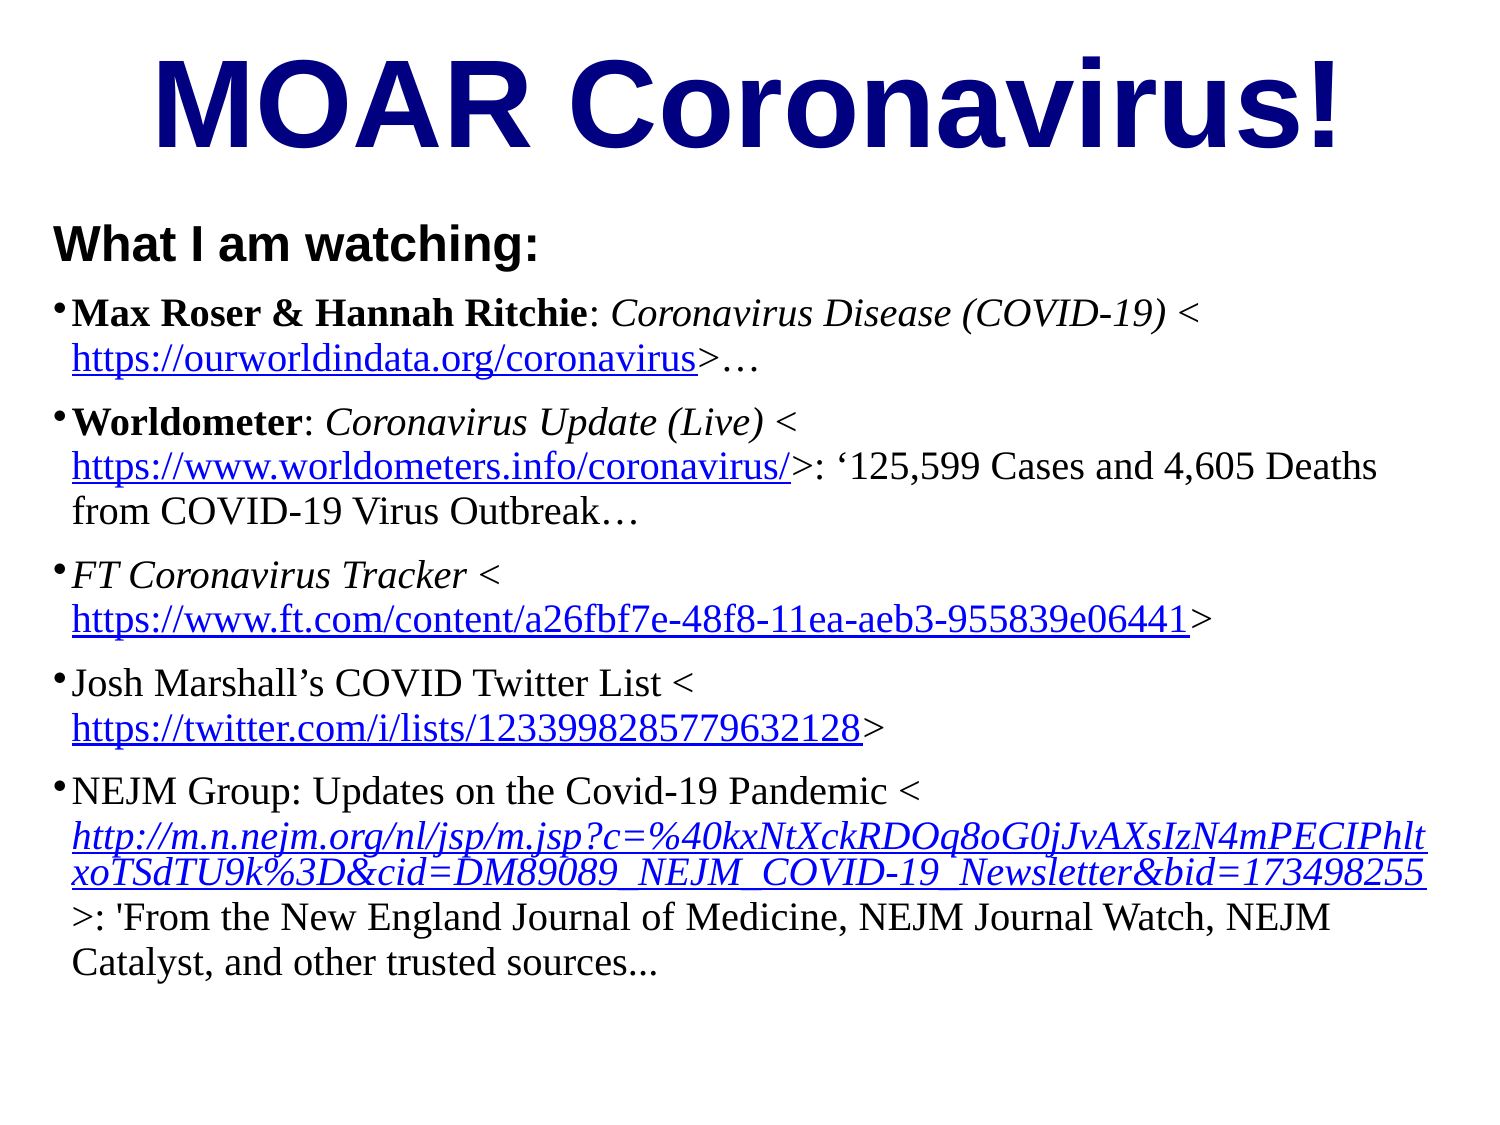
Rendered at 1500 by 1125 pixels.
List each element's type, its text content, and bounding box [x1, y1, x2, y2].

title MOAR Coronavirus! [44, 0, 1453, 207]
list What I am watching: Max Roser & Hannah Ritchie: Coronavirus Disease (COVID-19) <https://ourworldindata.org/coronavirus>… Worldometer: Coronavirus Update (Live) <https://www.worldometers.info/coronavirus/>: ‘125,599 Cases and 4,605 Deaths from COVID-19 Virus Outbreak… FT Coronavirus Tracker <https://www.ft.com/content/a26fbf7e-48f8-11ea-aeb3-955839e06441> Josh Marshall’s COVID Twitter List <https://twitter.com/i/lists/1233998285779632128> NEJM Group: Updates on the Covid-19 Pandemic <http://m.n.nejm.org/nl/jsp/m.jsp?c=%40kxNtXckRDOq8oG0jJvAXsIzN4mPECIPhltxoTSdTU9k%3D&cid=DM89089_NEJM_COVID-19_Newsletter&bid=173498255>: 'From the New England Journal of Medicine, NEJM Journal Watch, NEJM Catalyst, and other trusted sources... [44, 207, 1453, 1094]
